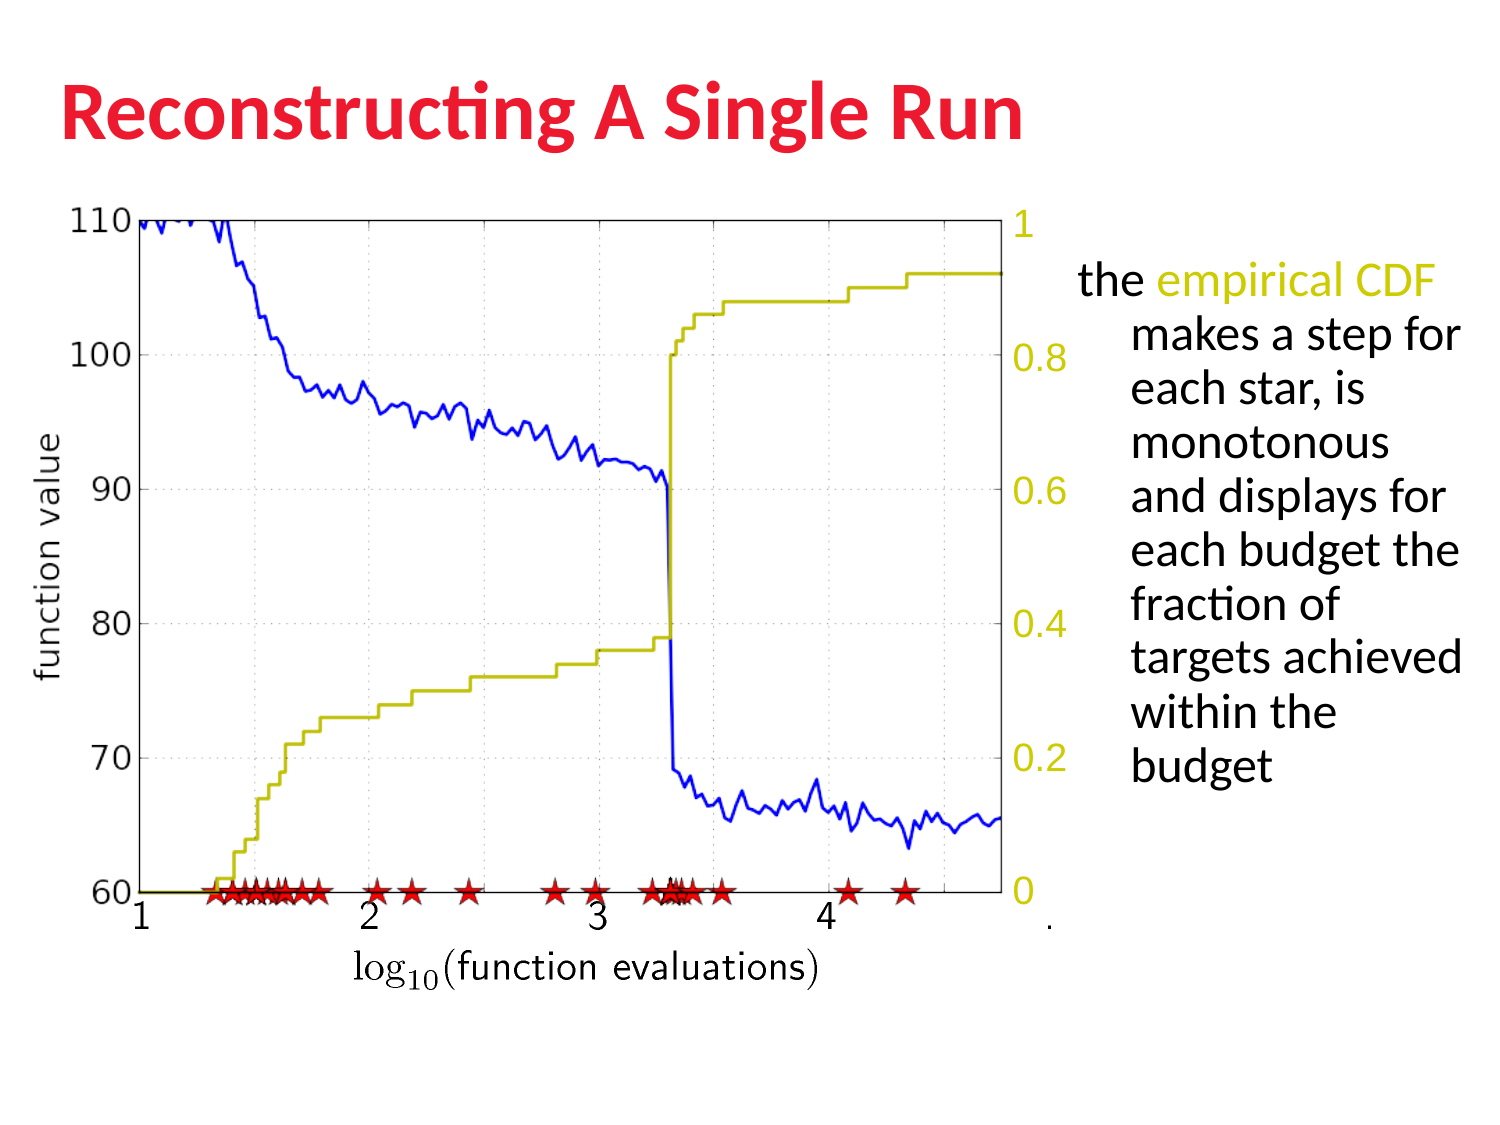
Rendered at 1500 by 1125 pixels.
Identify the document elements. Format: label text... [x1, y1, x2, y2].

list the empirical CDF makes a step for each star, is monotonous and displays for each budget the fraction of targets achieved within the budget [1060, 245, 1490, 988]
text_box Reconstructing A Single Run [45, 59, 1500, 166]
picture [0, 136, 1112, 993]
